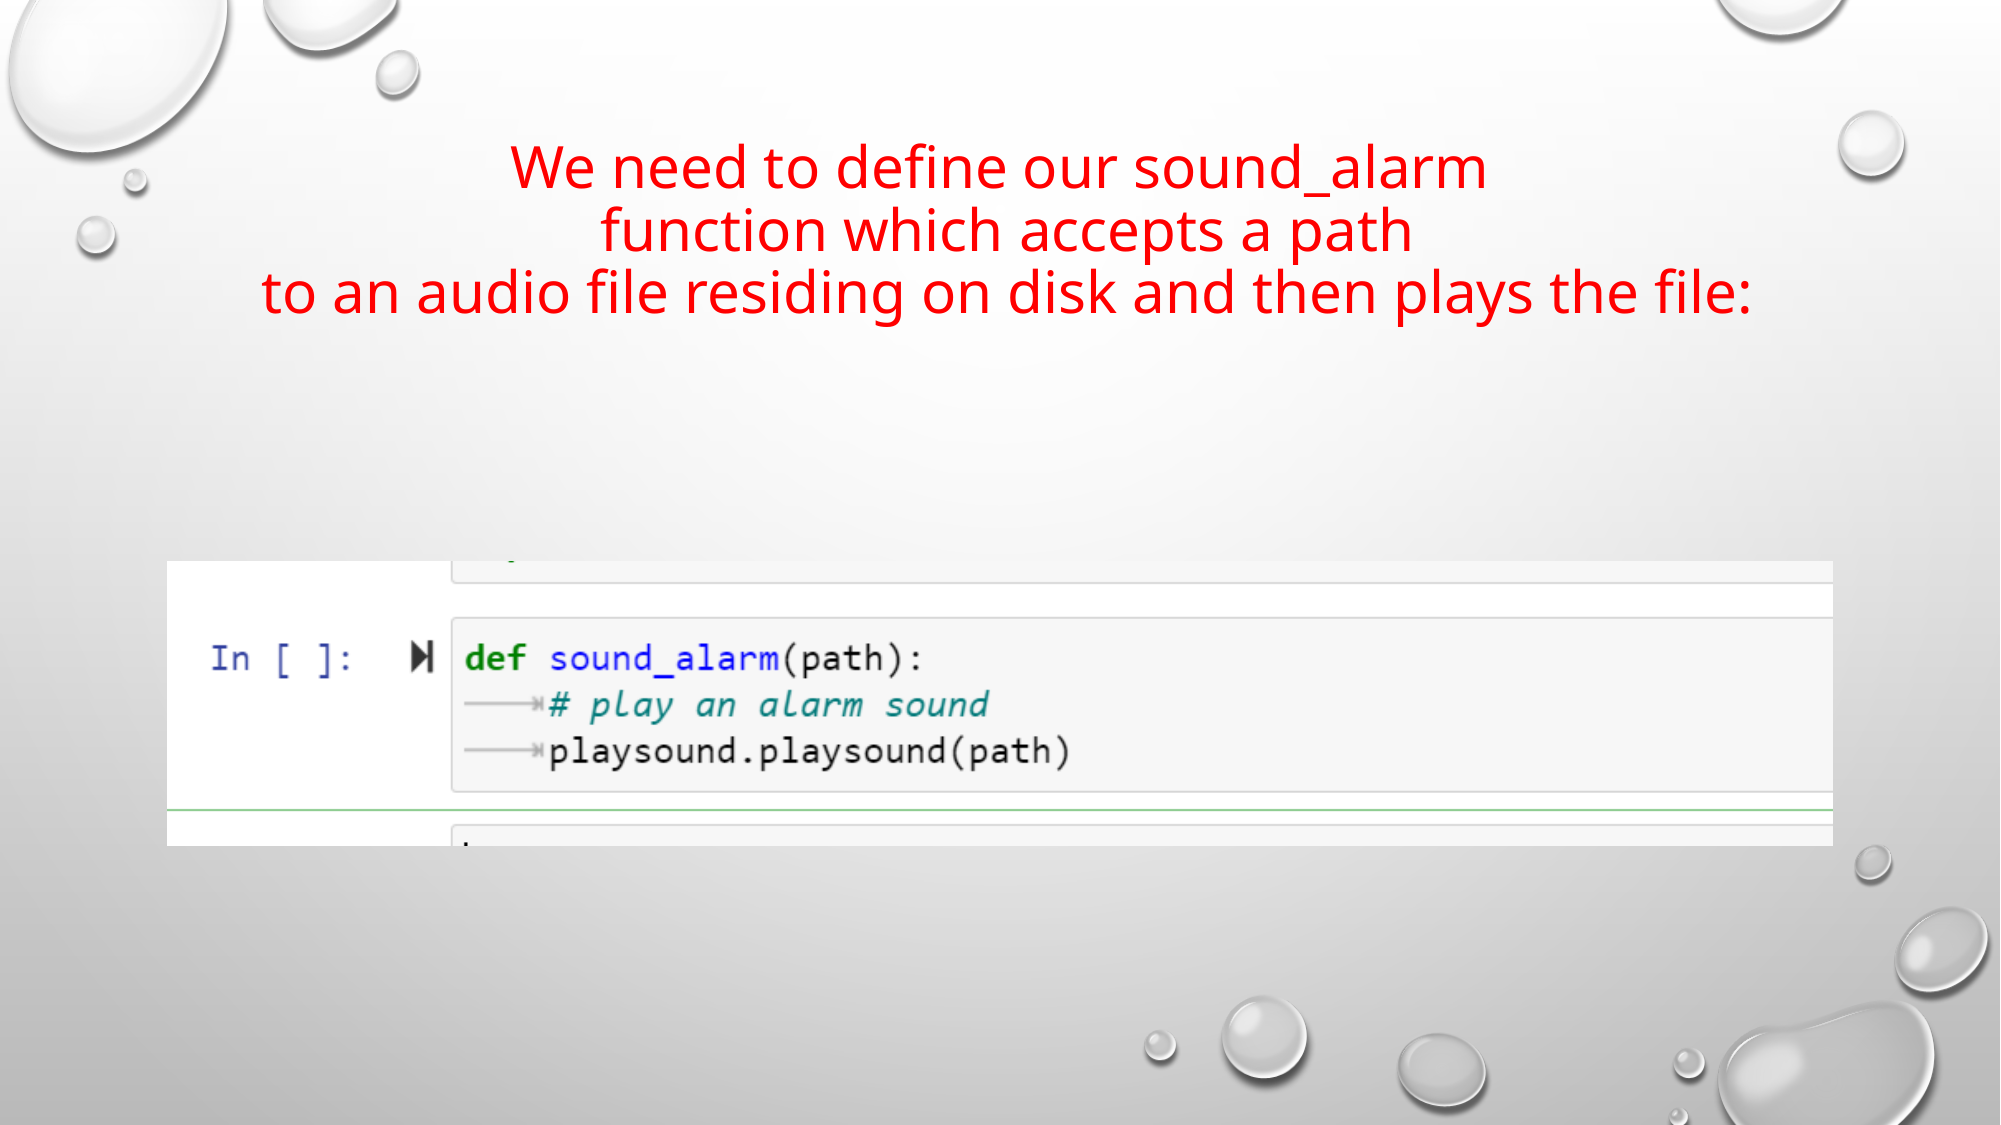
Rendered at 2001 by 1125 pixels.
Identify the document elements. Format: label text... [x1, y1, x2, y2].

picture [0, 0, 2000, 1125]
title We need to define our sound_alarm function which accepts a path to an audio file residing on disk and then plays the file: [149, 101, 1851, 364]
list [167, 561, 1833, 847]
